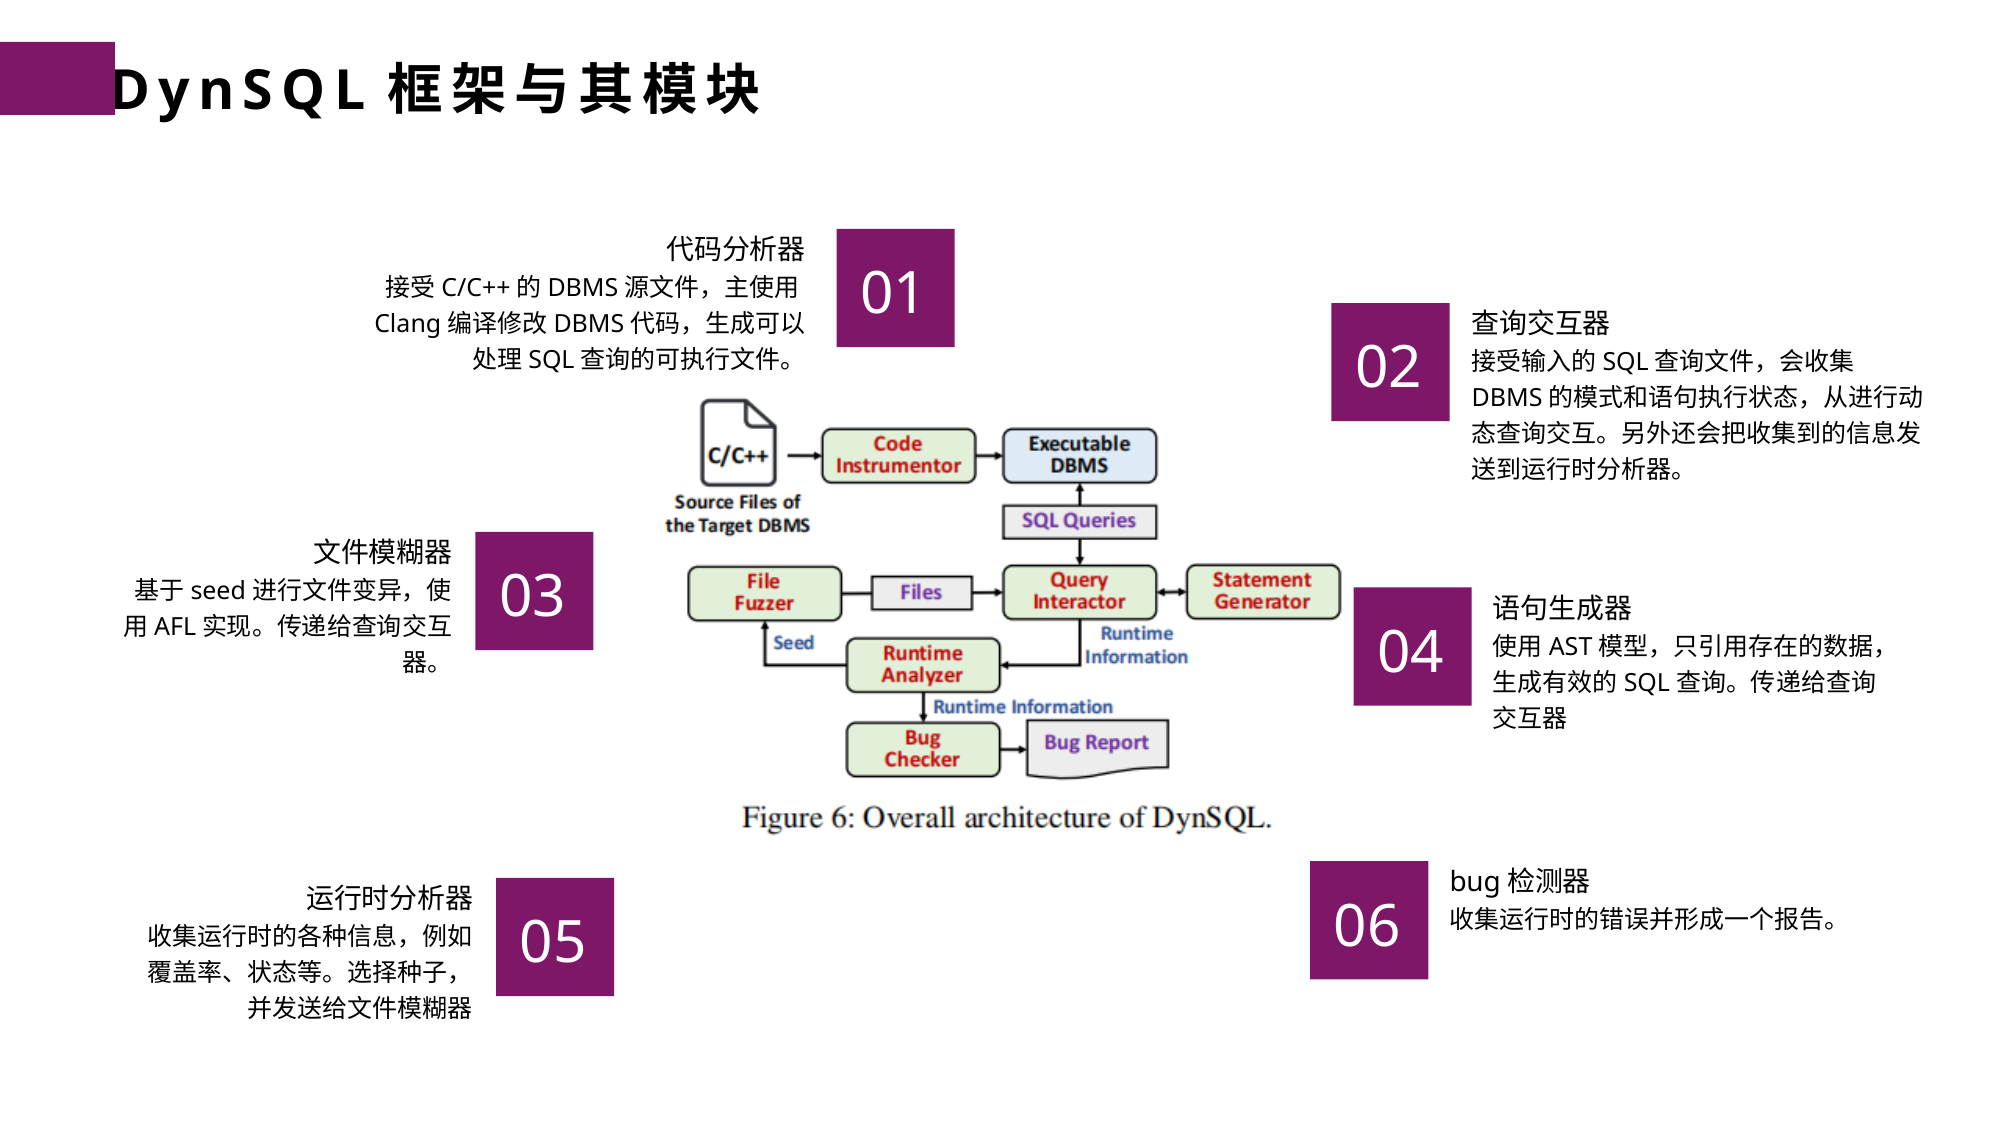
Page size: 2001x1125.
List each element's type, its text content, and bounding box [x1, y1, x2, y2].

text_box 05 [505, 892, 602, 972]
text_box [1330, 302, 1451, 422]
text_box 02 [1340, 318, 1437, 397]
text_box 接受C/C++的DBMS源文件，主使用Clang编译修改DBMS代码，生成可以处理SQL查询的可执行文件。 [360, 265, 806, 364]
text_box [474, 531, 594, 651]
text_box 代码分析器 [592, 217, 806, 265]
picture [622, 354, 1398, 863]
text_box 语句生成器 [1492, 575, 1711, 624]
text_box 收集运行时的错误并形成一个报告。 [1449, 897, 1847, 993]
text_box [495, 877, 615, 997]
text_box 03 [484, 546, 581, 626]
text_box bug检测器 [1449, 849, 1668, 897]
text_box 收集运行时的各种信息，例如覆盖率、状态等。选择种子，并发送给文件模糊器 [136, 914, 473, 1013]
text_box [1398, 586, 1473, 707]
text_box 01 [846, 243, 942, 323]
text_box 使用AST模型，只引用存在的数据，生成有效的SQL查询。传递给查询交互器 [1492, 624, 1882, 719]
text_box 04 [1398, 602, 1459, 682]
text_box [1309, 860, 1429, 980]
text_box 查询交互器 [1471, 291, 1690, 339]
text_box [836, 228, 956, 348]
text_box 06 [1319, 876, 1416, 956]
text_box 运行时分析器 [260, 866, 473, 914]
text_box 接受输入的SQL查询文件，会收集DBMS的模式和语句执行状态，从进行动态查询交互。另外还会把收集到的信息发送到运行时分析器。 [1471, 339, 1926, 512]
text_box 文件模糊器 [239, 520, 453, 568]
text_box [0, 33, 753, 130]
text_box 基于seed进行文件变异，使用AFL实现。传递给查询交互器。 [116, 568, 453, 667]
